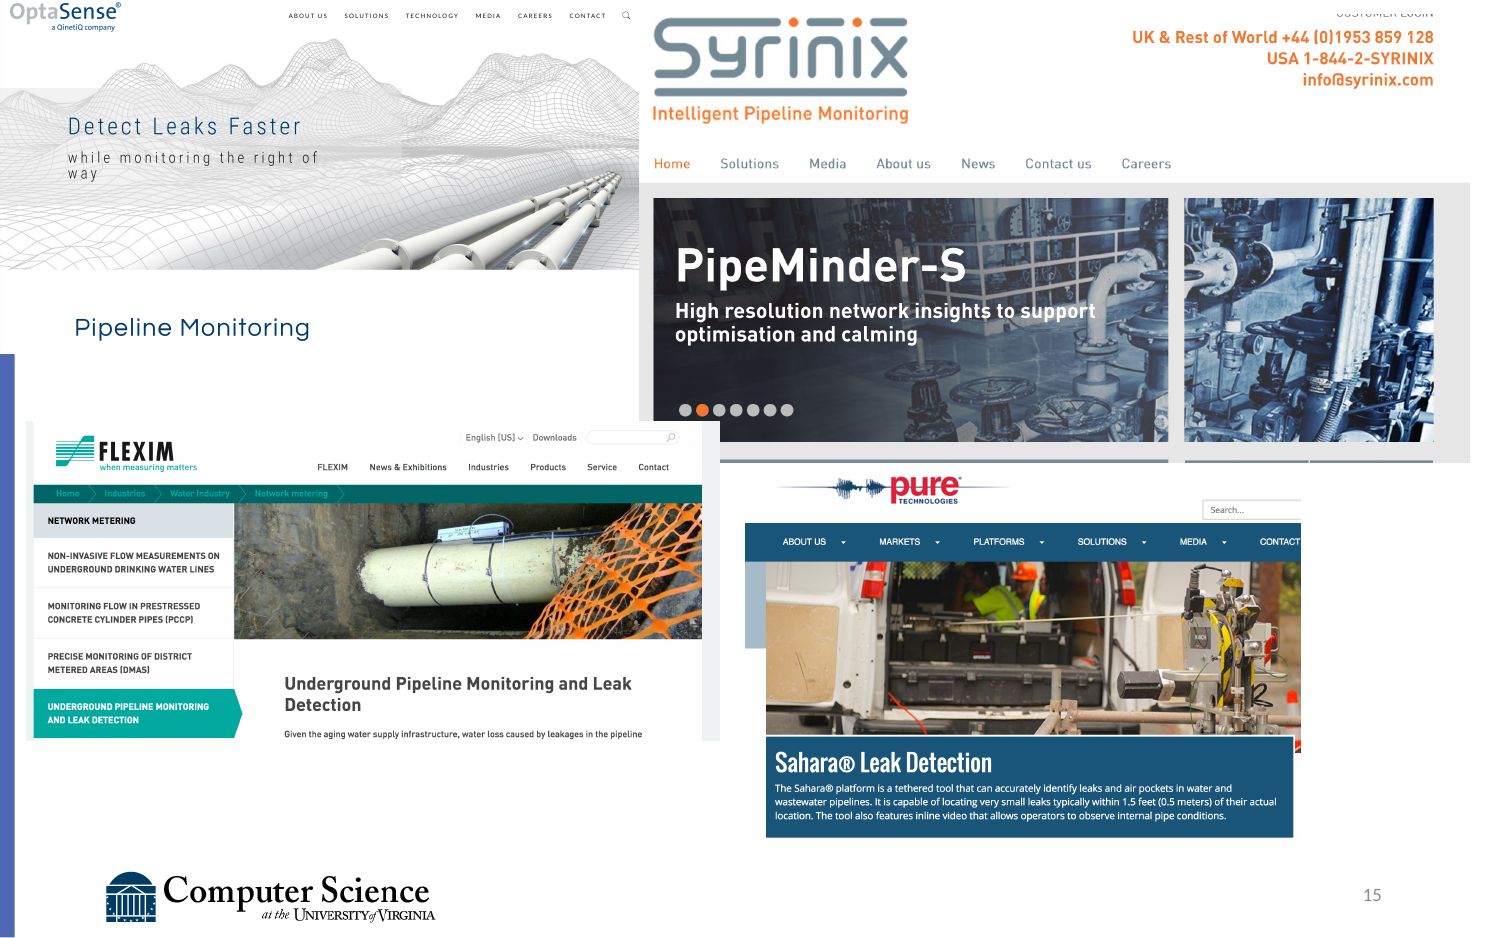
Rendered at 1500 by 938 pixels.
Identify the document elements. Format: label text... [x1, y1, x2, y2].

picture [103, 870, 441, 923]
picture [745, 465, 1301, 845]
picture [0, 0, 1470, 741]
slide_number 15 [1059, 868, 1397, 919]
